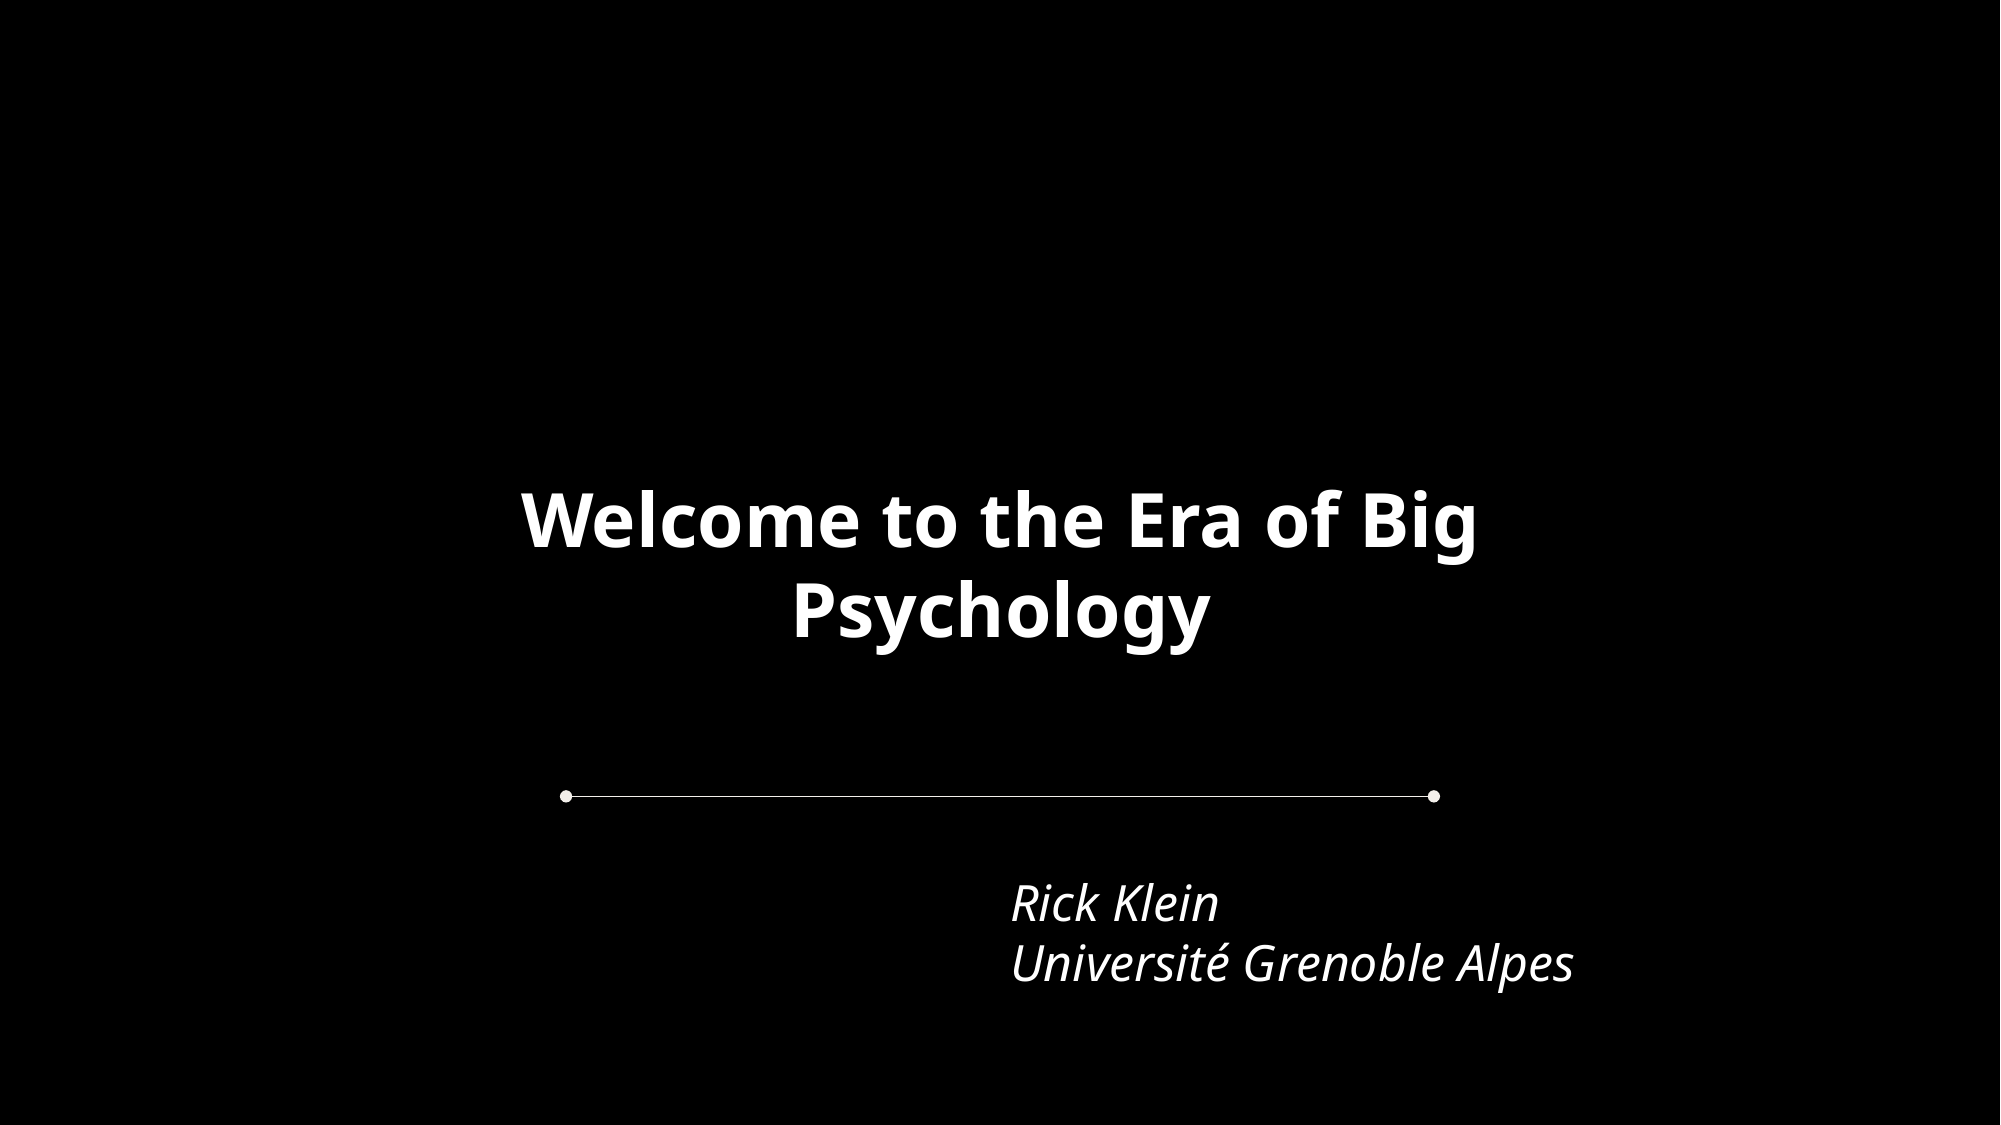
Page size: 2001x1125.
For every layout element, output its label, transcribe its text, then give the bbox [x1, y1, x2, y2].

title Welcome to the Era of Big Psychology [354, 435, 1649, 690]
text_box Rick Klein Université Grenoble Alpes [995, 864, 1590, 999]
